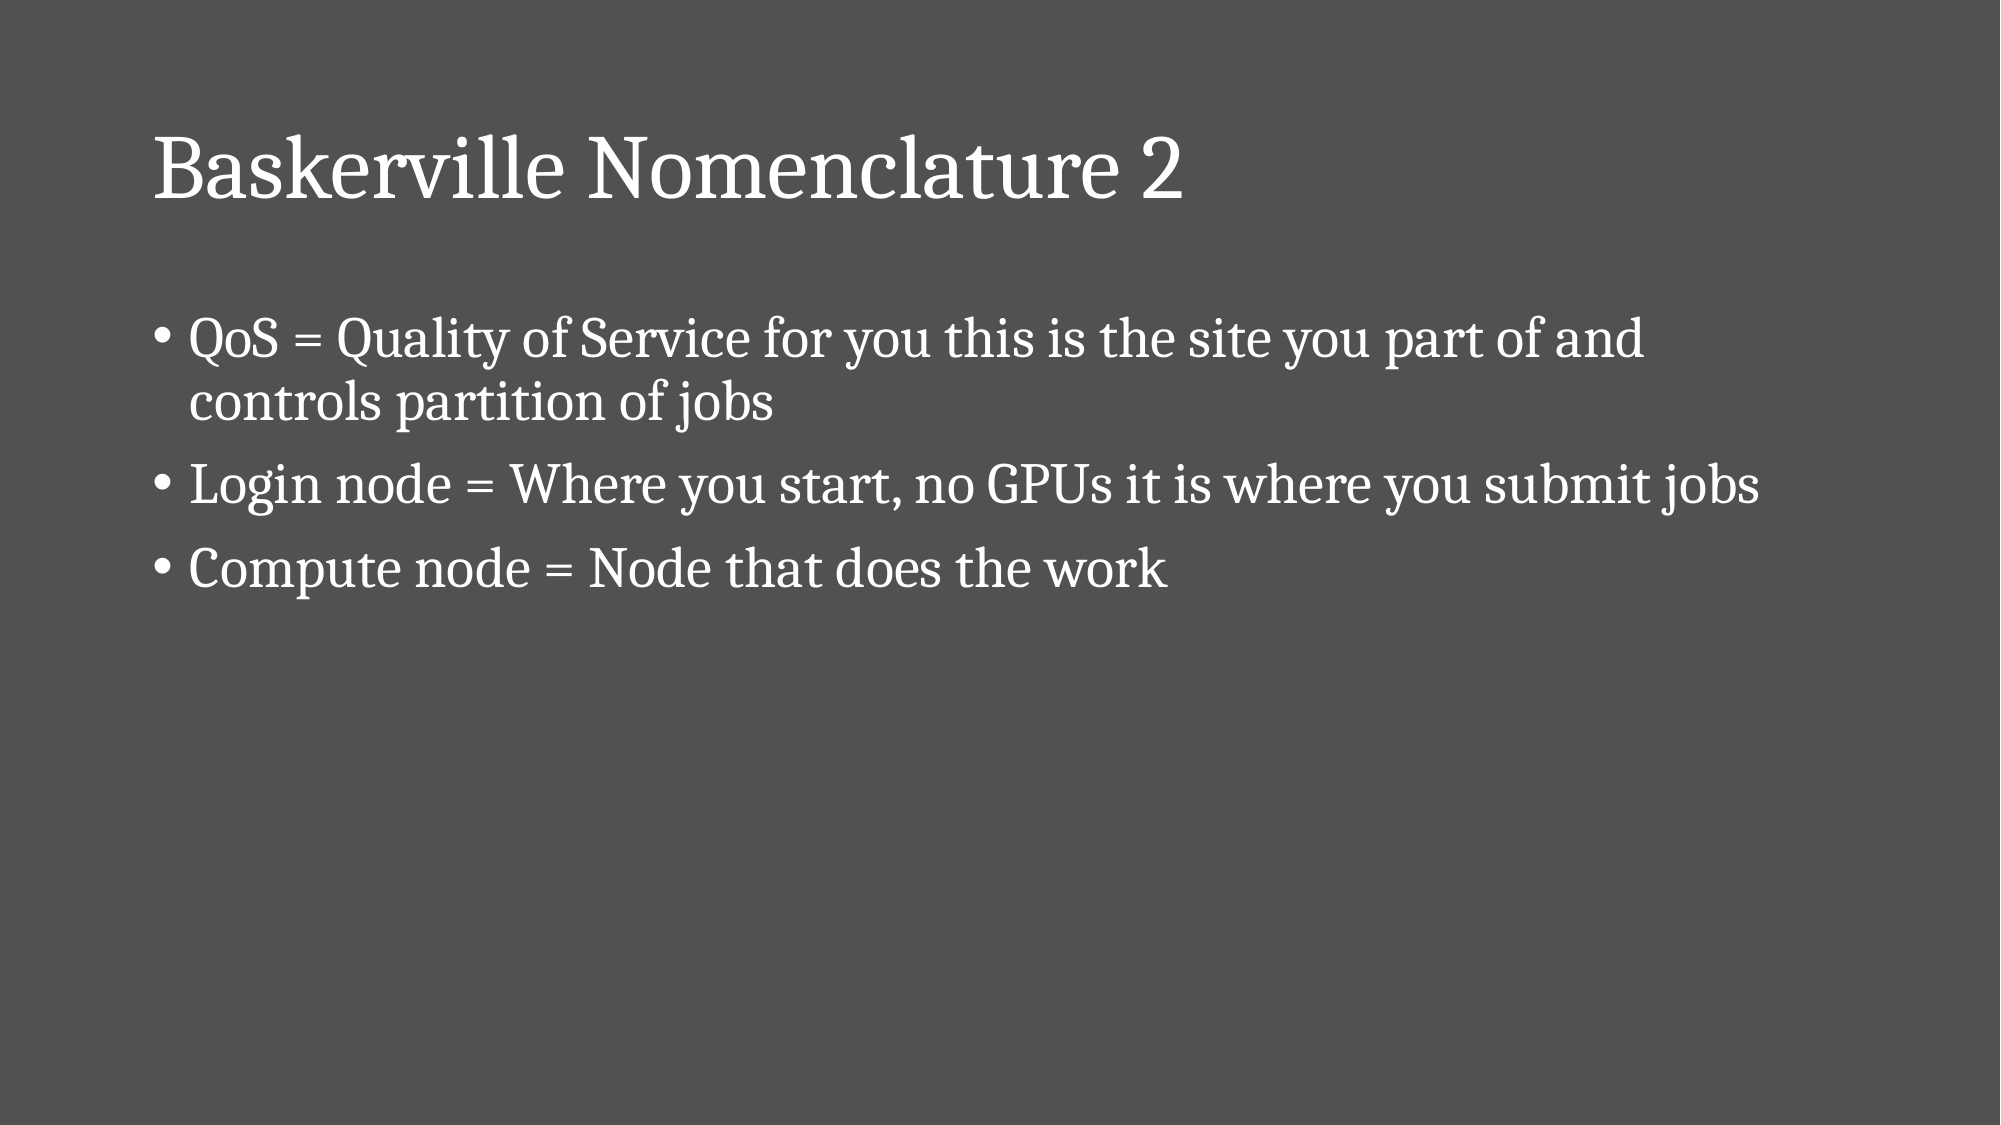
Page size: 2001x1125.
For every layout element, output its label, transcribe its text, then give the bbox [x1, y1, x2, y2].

title Baskerville Nomenclature 2 [137, 59, 1863, 278]
list QoS = Quality of Service for you this is the site you part of and controls partition of jobs Login node = Where you start, no GPUs it is where you submit jobs Compute node = Node that does the work [137, 299, 1863, 1014]
